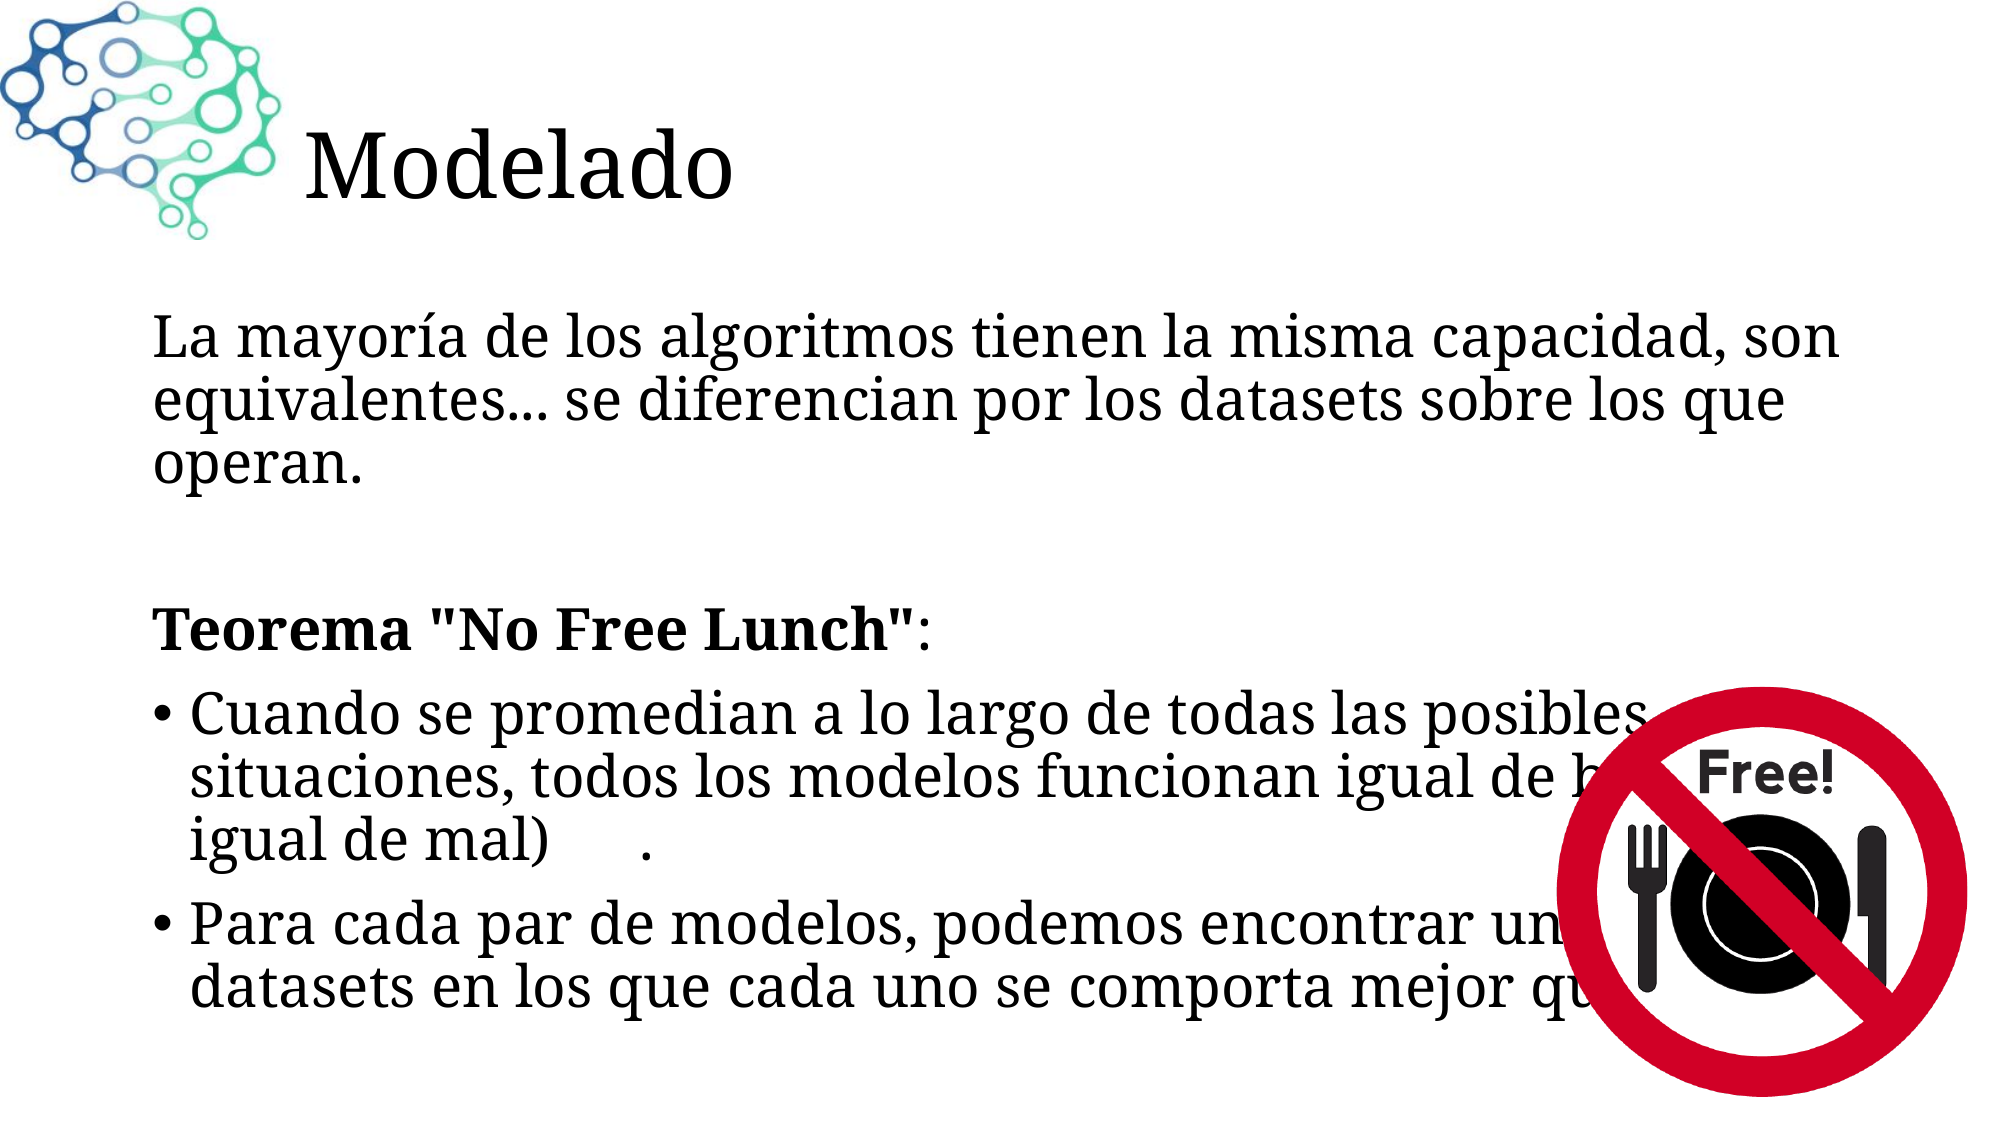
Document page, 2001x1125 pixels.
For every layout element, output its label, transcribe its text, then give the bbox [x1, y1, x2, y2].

picture [0, 0, 289, 240]
list La mayoría de los algoritmos tienen la misma capacidad, son equivalentes... se diferencian por los datasets sobre los que operan. Teorema "No Free Lunch": Cuando se promedian a lo largo de todas las posibles situaciones, todos los modelos funcionan igual de bien (o igual de mal) . Para cada par de modelos, podemos encontrar un par de datasets en los que cada uno se comporta mejor que el otro. [137, 299, 1899, 1053]
picture [1553, 676, 1976, 1125]
title Modelado [288, 59, 1863, 278]
